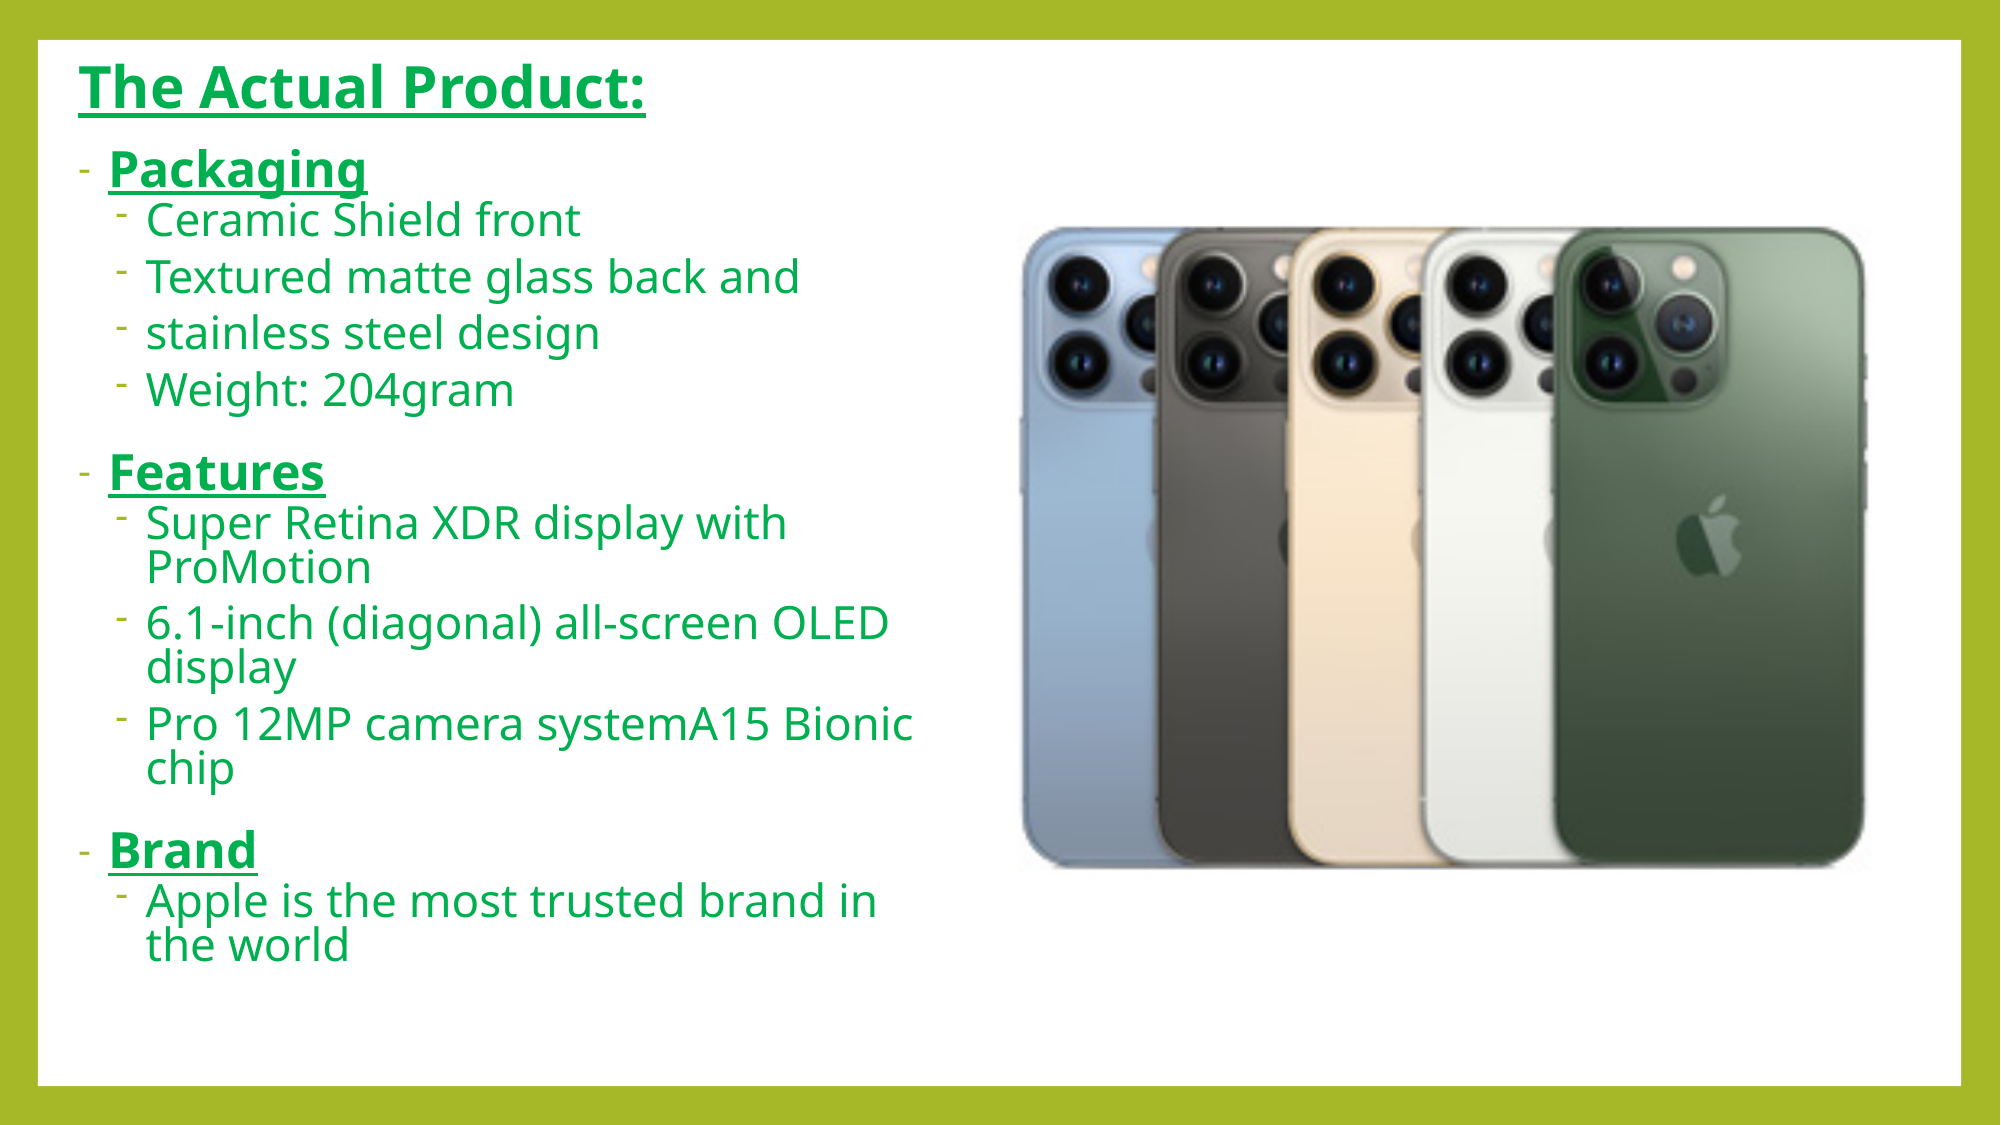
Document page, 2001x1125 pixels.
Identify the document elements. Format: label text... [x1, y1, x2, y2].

picture [972, 186, 1914, 883]
list The Actual Product: Packaging Ceramic Shield front Textured matte glass back and stainless steel design Weight: 204gram Features Super Retina XDR display with ProMotion 6.1‑inch (diagonal) all‑screen OLED display Pro 12MP camera systemA15 Bionic chip Brand Apple is the most trusted brand in the world [55, 56, 930, 1082]
